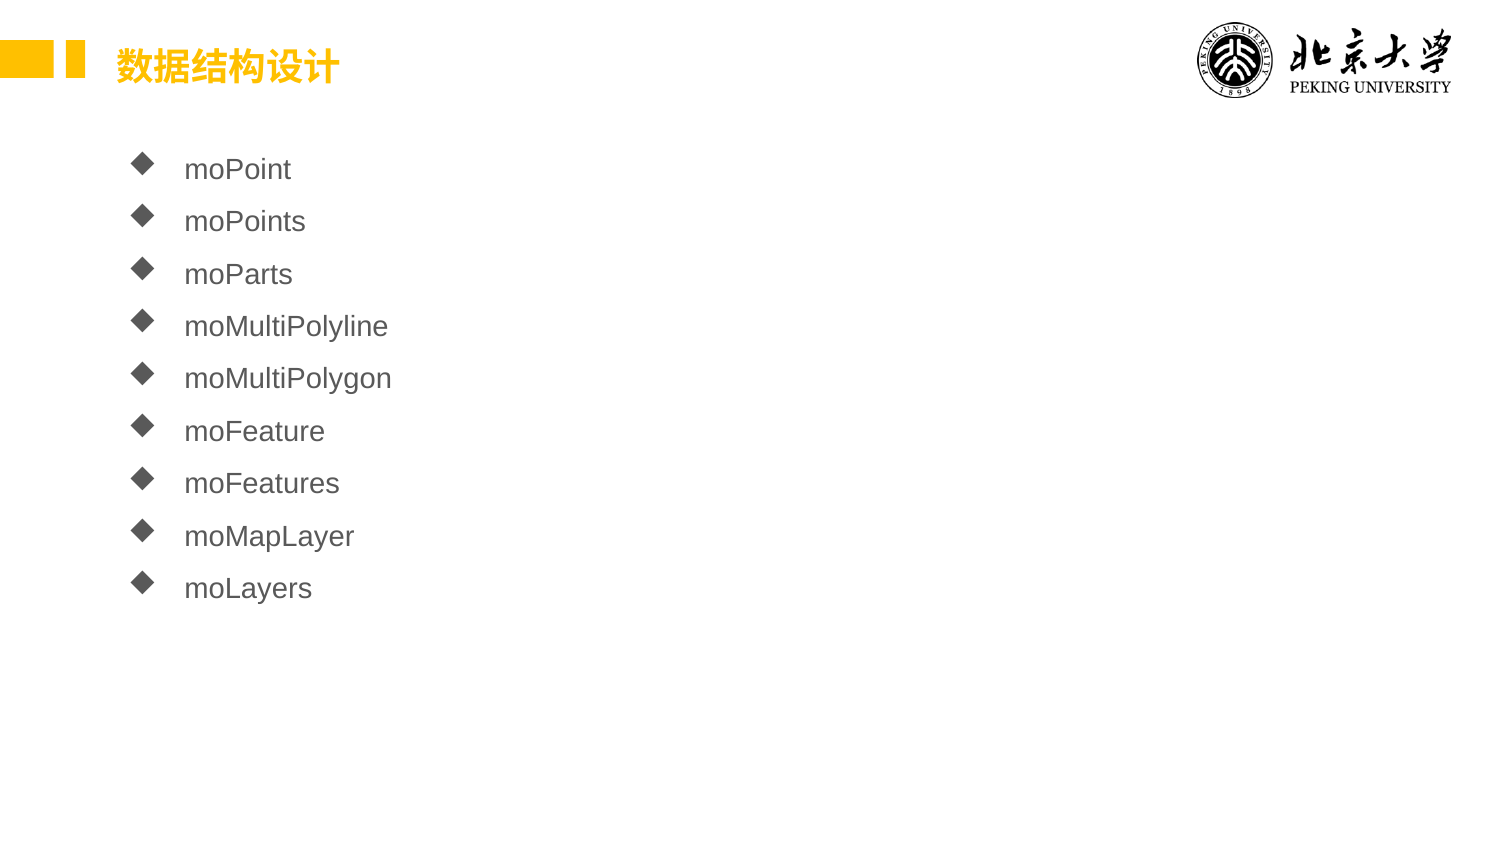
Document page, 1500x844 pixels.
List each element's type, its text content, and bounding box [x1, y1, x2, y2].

text_box 数据结构设计 [105, 37, 353, 94]
picture [1197, 22, 1451, 98]
text_box [65, 39, 86, 79]
text_box moPoint moPoints moParts moMultiPolyline moMultiPolygon moFeature moFeatures moMapLayer moLayers [113, 125, 452, 612]
text_box [0, 39, 55, 79]
